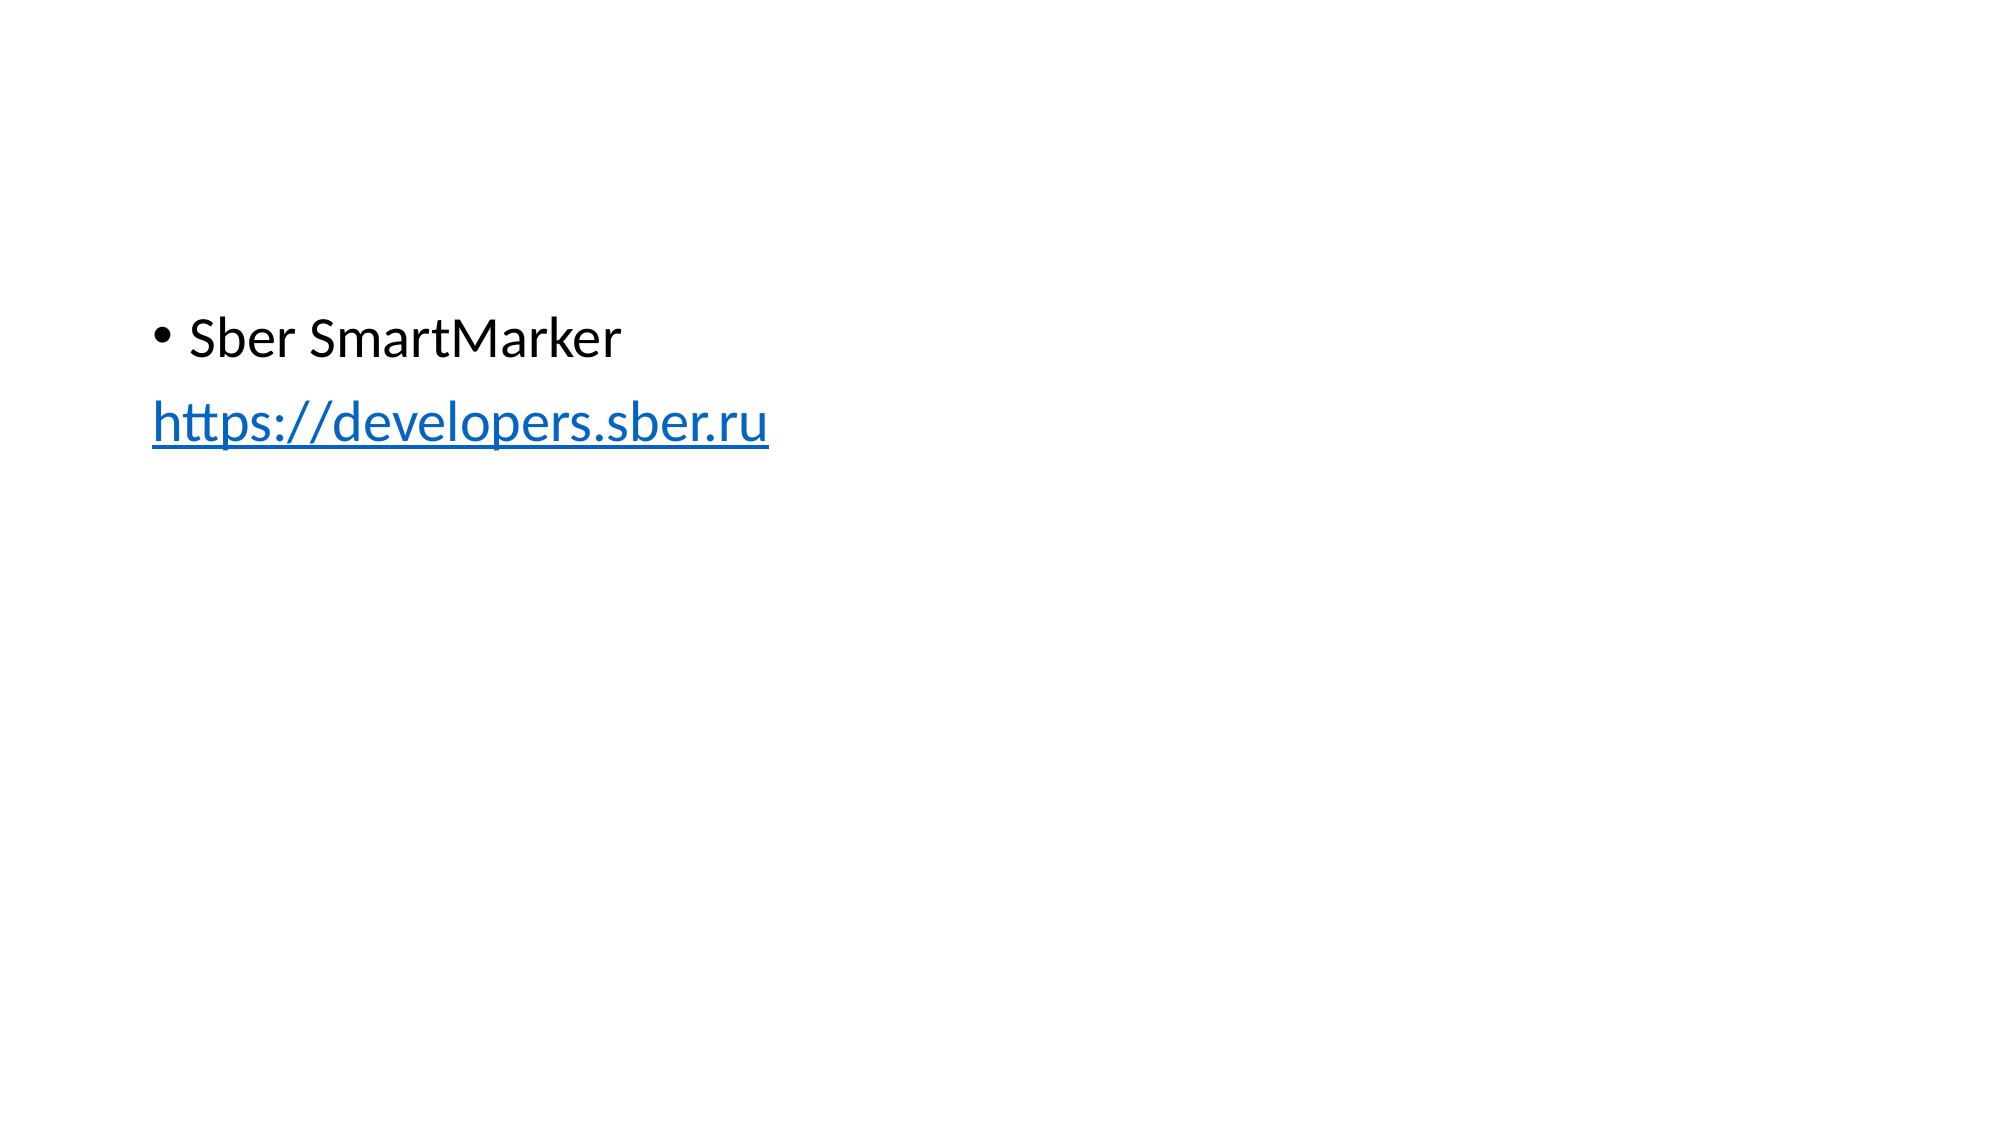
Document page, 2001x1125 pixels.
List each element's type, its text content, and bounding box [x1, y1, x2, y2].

list Sber SmartMarker https://developers.sber.ru [137, 299, 1863, 1014]
